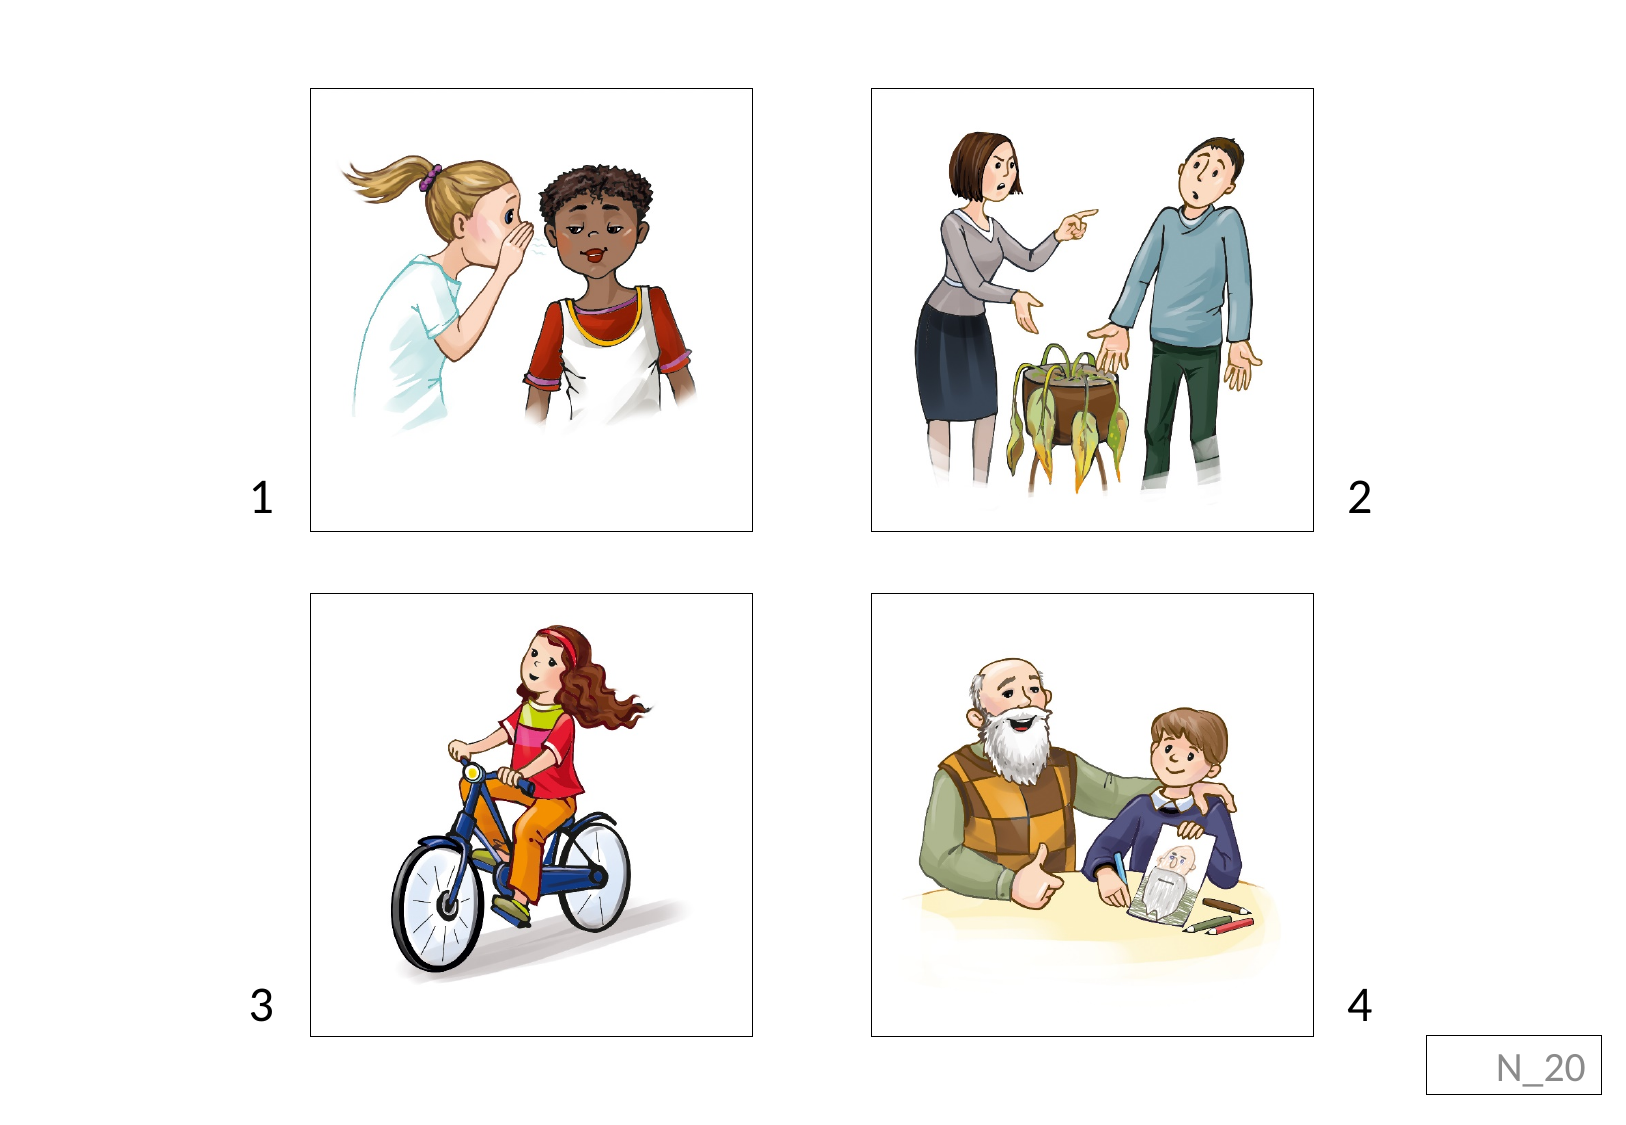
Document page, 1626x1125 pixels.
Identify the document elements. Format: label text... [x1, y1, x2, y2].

picture [870, 593, 1315, 1037]
picture [870, 88, 1315, 532]
slide_number N_19 [1426, 1035, 1602, 1095]
picture [309, 88, 754, 532]
picture [309, 593, 754, 1037]
